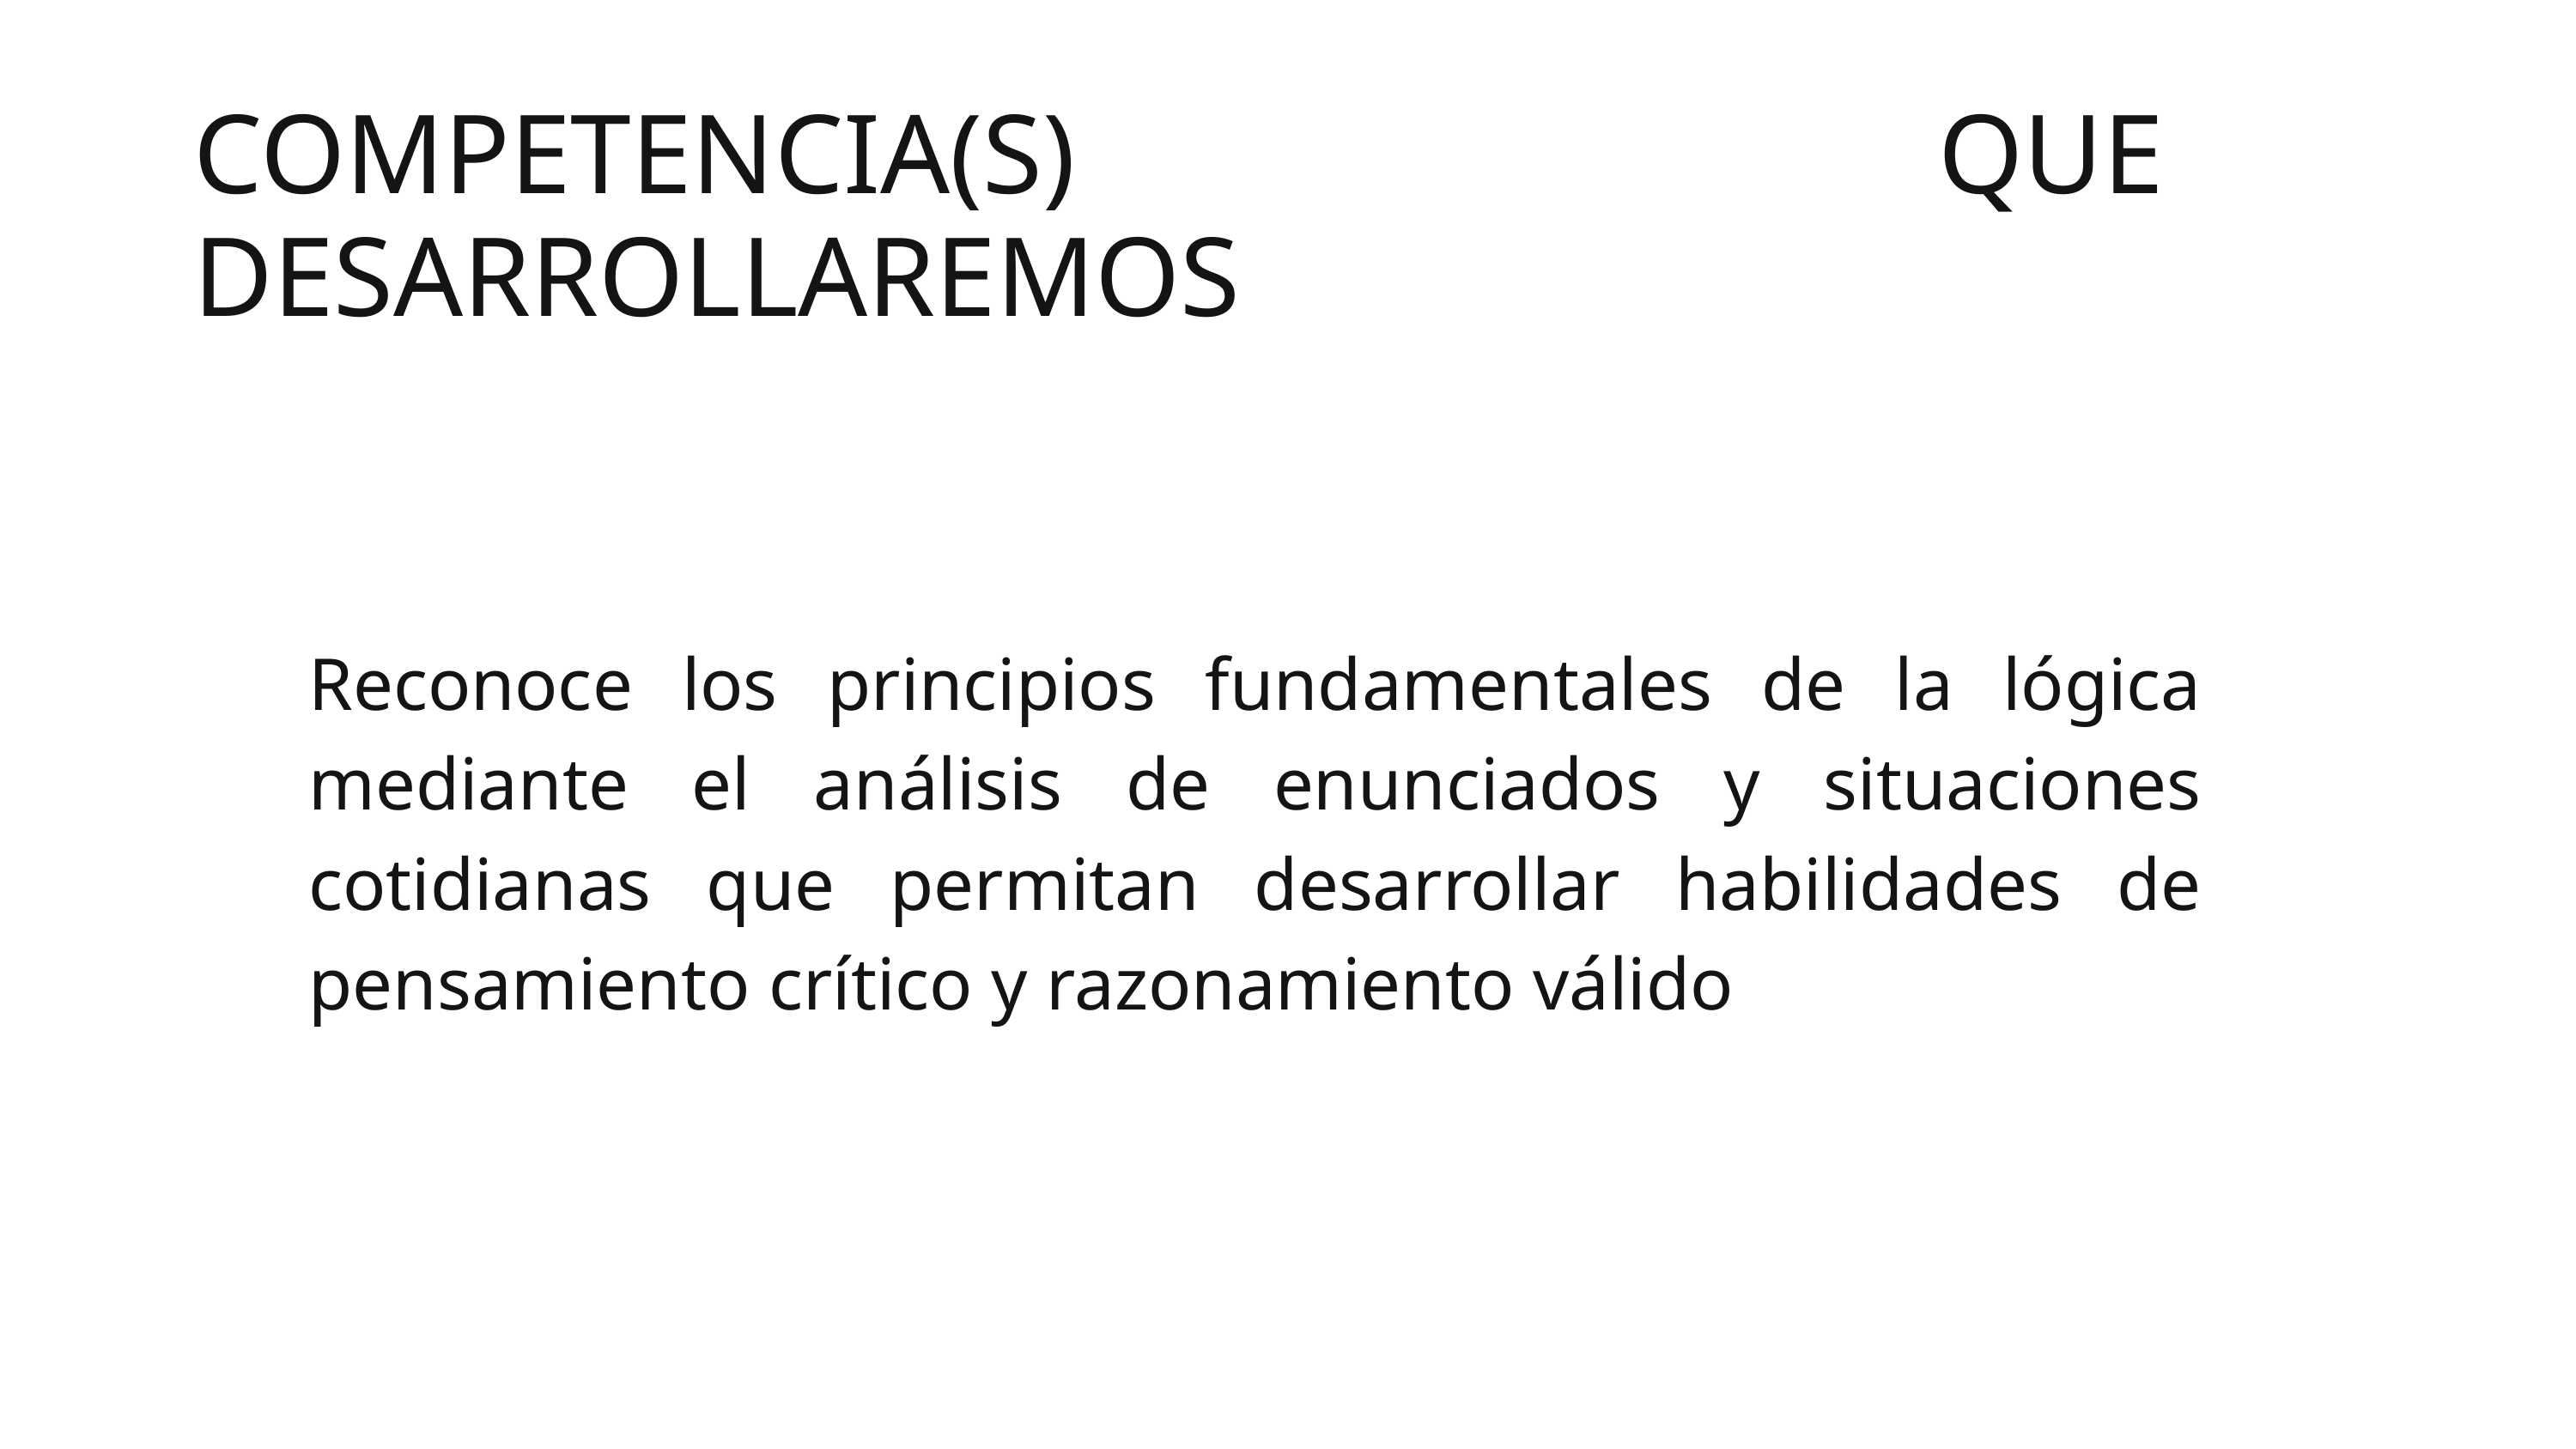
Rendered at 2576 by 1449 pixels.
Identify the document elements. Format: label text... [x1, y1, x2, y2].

text_box COMPETENCIA(S) QUE DESARROLLAREMOS [193, 92, 2165, 339]
text_box Reconoce los principios fundamentales de la lógica mediante el análisis de enunciados y situaciones cotidianas que permitan desarrollar habilidades de pensamiento crítico y razonamiento válido [308, 624, 2203, 1025]
